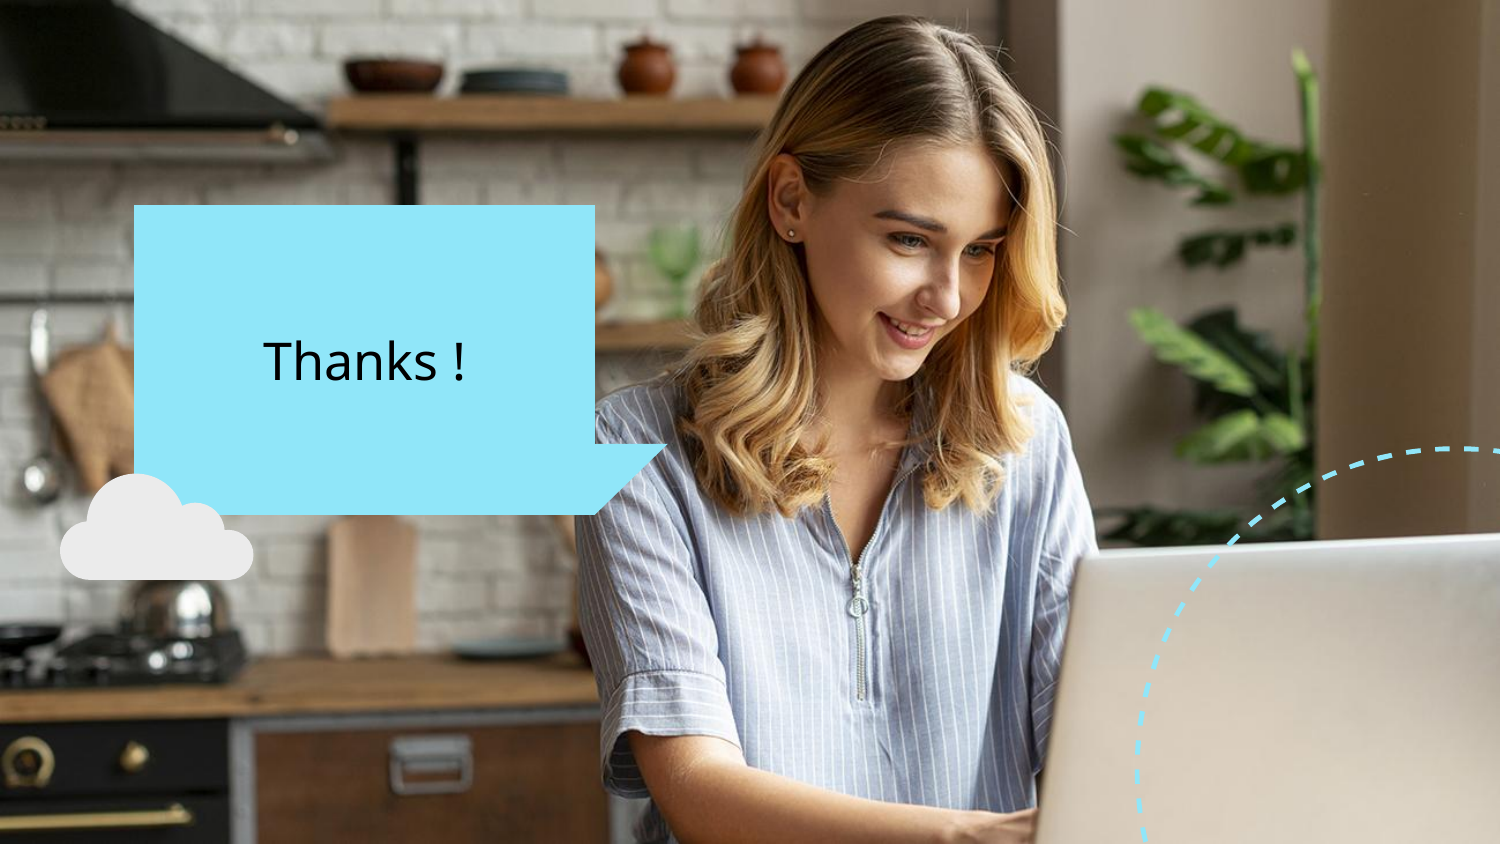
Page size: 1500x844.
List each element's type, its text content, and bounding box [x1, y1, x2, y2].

picture [0, 0, 1500, 844]
title Thanks ! [135, 204, 595, 515]
